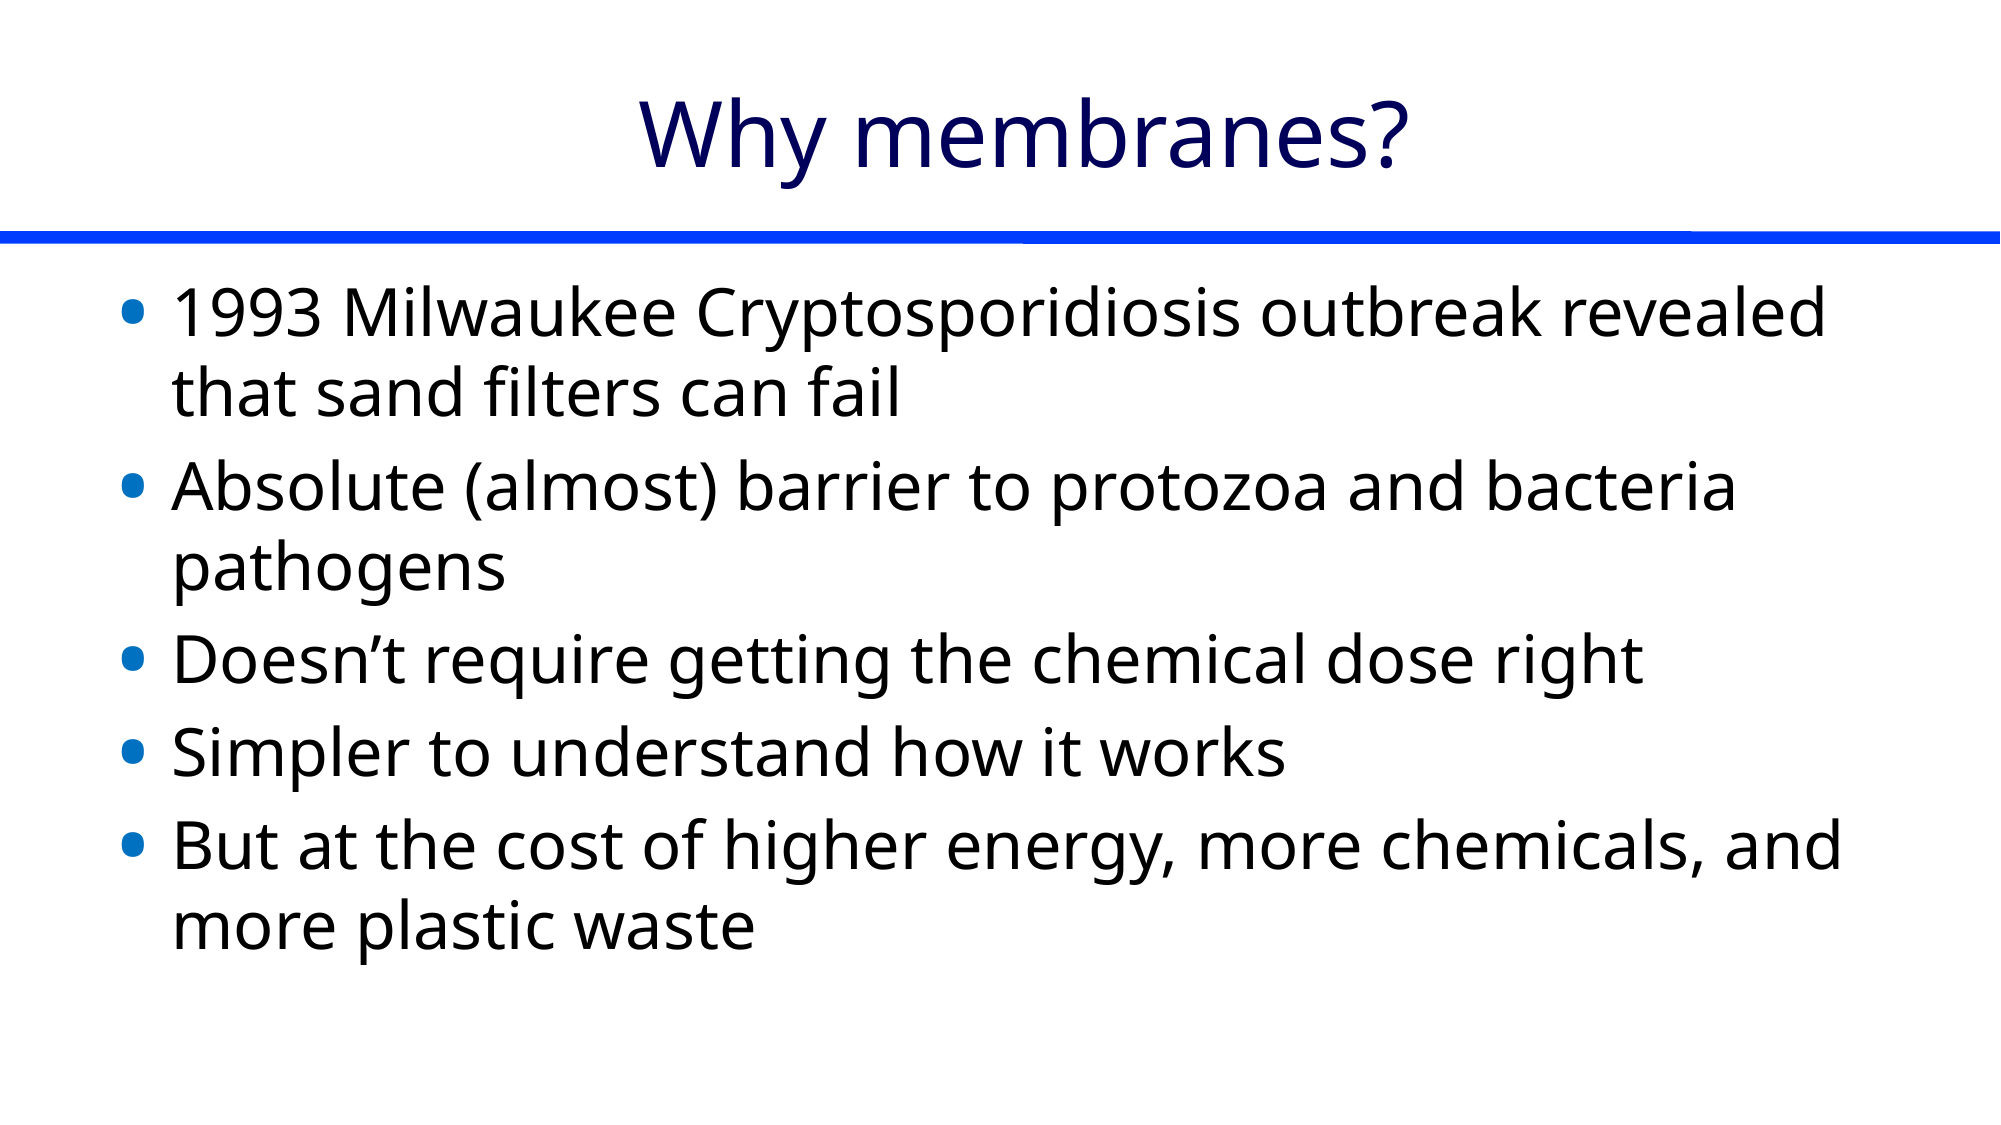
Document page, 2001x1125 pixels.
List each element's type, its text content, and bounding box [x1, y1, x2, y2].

title Why membranes? [99, 37, 1950, 225]
list 1993 Milwaukee Cryptosporidiosis outbreak revealed that sand filters can fail Absolute (almost) barrier to protozoa and bacteria pathogens Doesn’t require getting the chemical dose right Simpler to understand how it works But at the cost of higher energy, more chemicals, and more plastic waste [99, 262, 1901, 1006]
